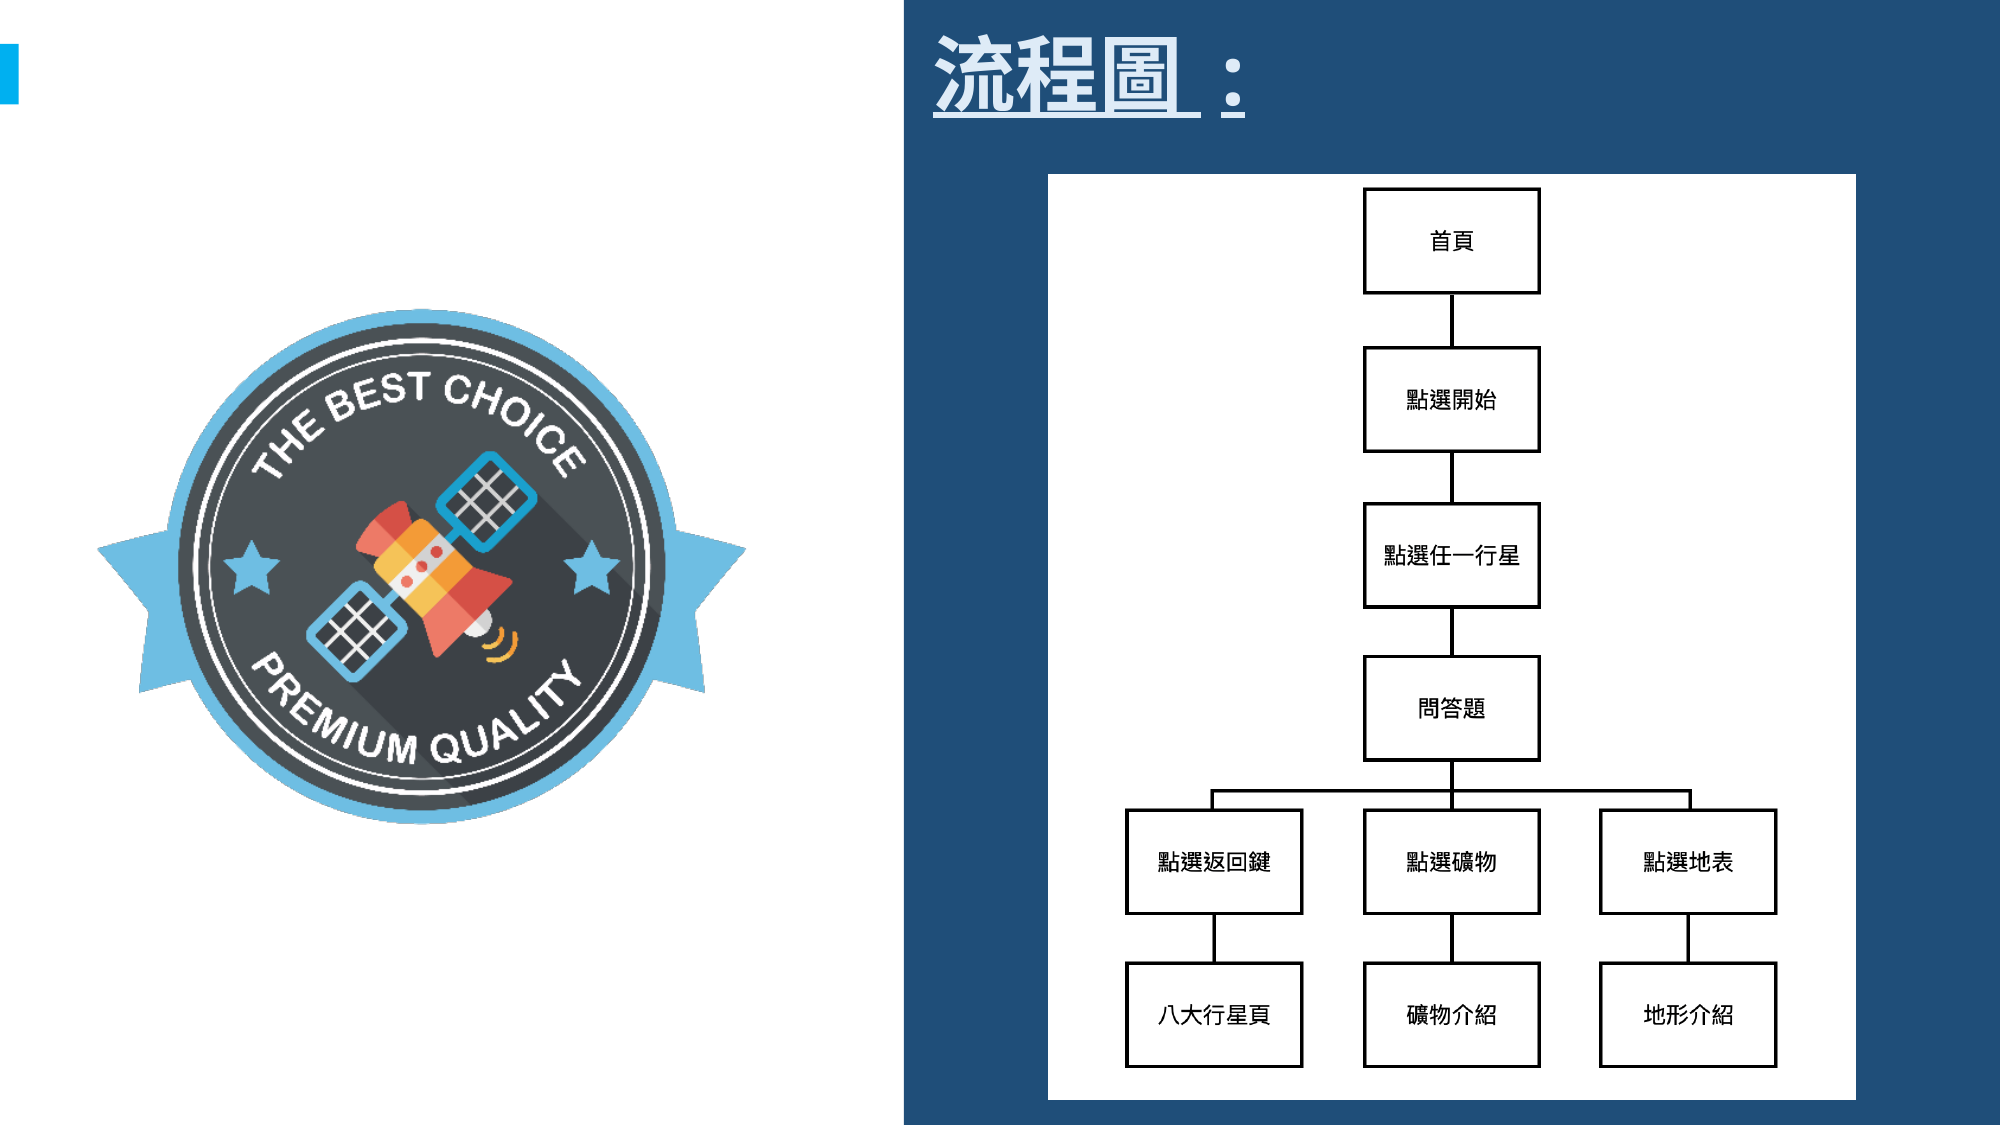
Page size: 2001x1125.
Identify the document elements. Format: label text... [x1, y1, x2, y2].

text_box [903, 0, 2000, 1125]
picture [1048, 174, 1856, 1101]
text_box 流程圖 : [925, 14, 1921, 175]
picture [74, 218, 817, 961]
text_box [0, 43, 19, 105]
